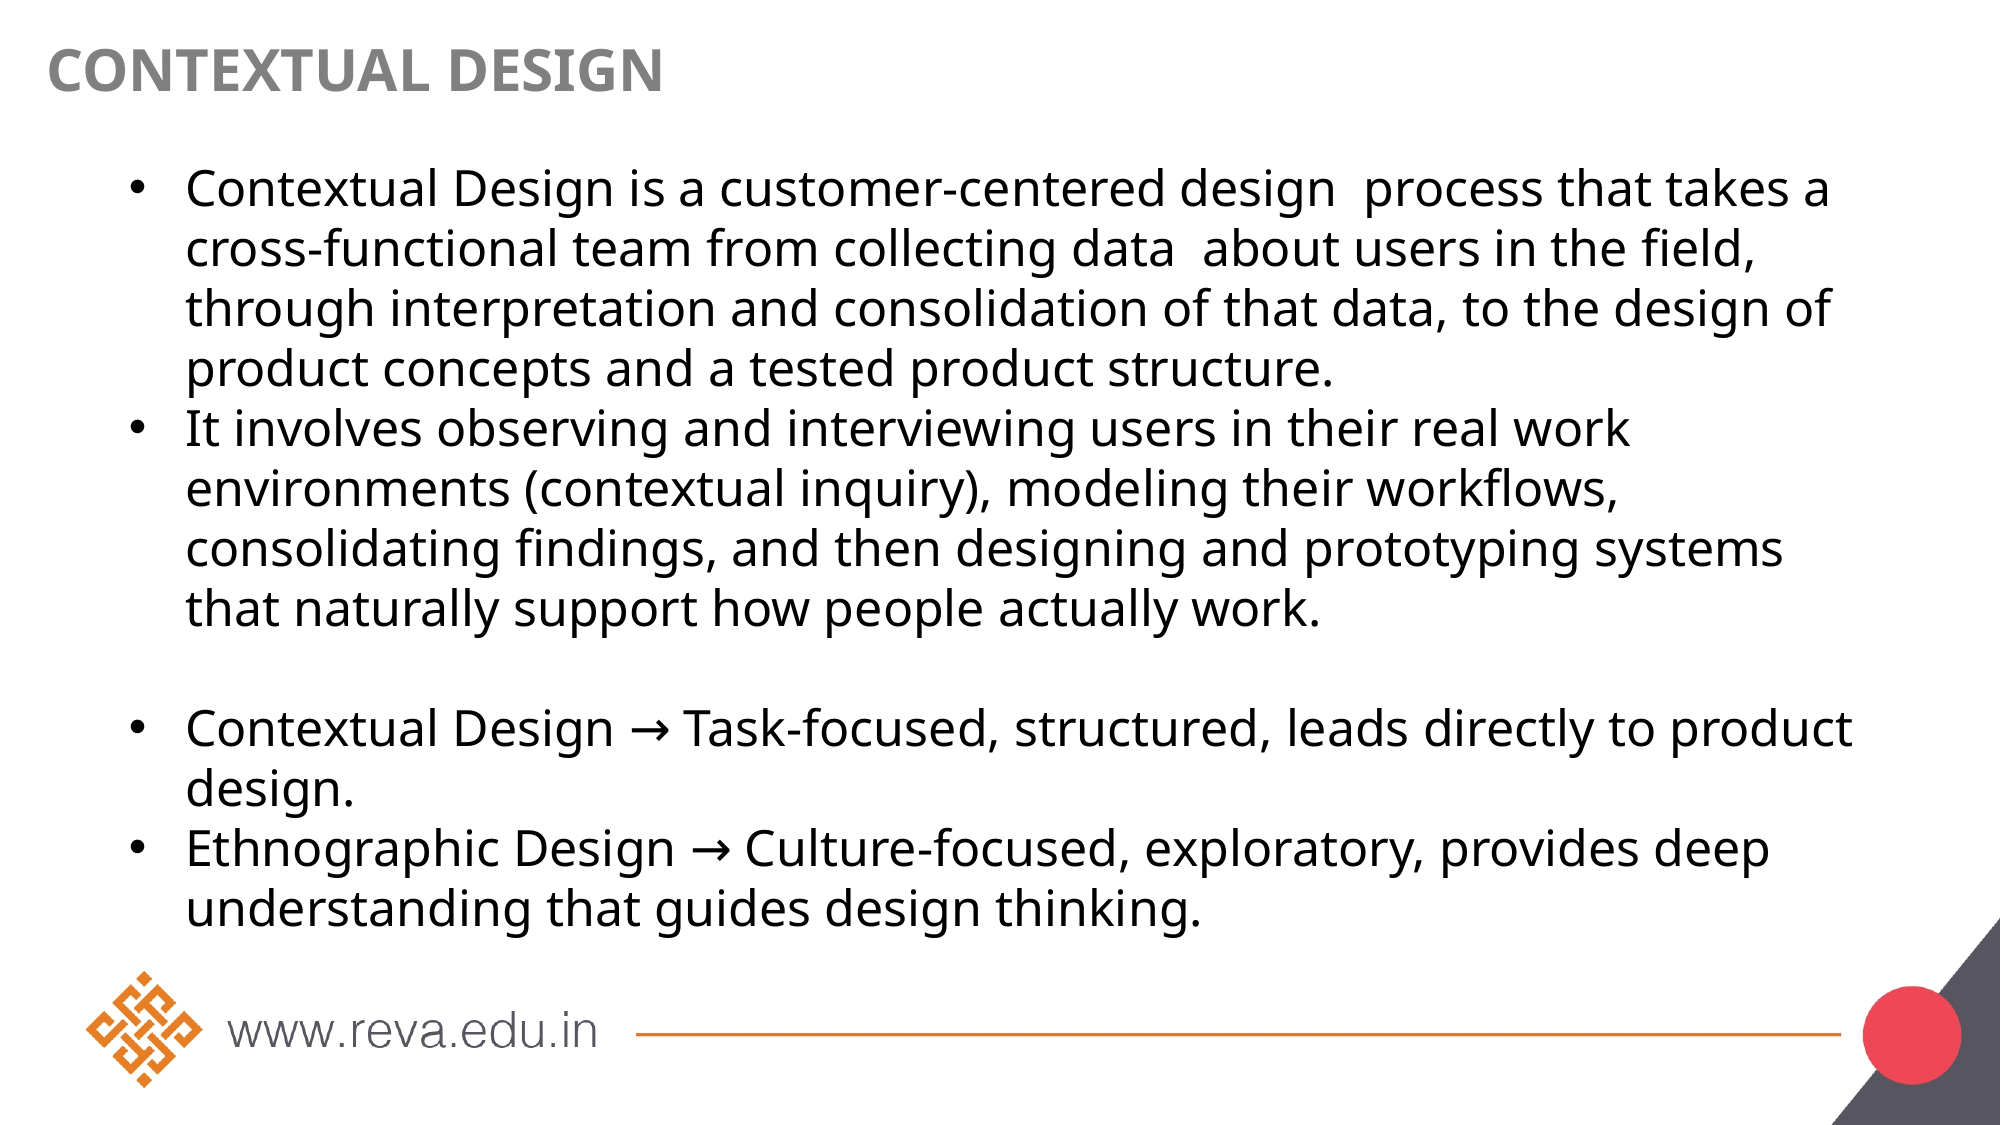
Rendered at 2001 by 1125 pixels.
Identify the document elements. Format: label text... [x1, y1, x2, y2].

text_box Contextual Design is a customer-centered design process that takes a cross-functional team from collecting data about users in the field, through interpretation and consolidation of that data, to the design of product concepts and a tested product structure. It involves observing and interviewing users in their real work environments (contextual inquiry), modeling their workflows, consolidating findings, and then designing and prototyping systems that naturally support how people actually work. Contextual Design → Task-focused, structured, leads directly to product design. Ethnographic Design → Culture-focused, exploratory, provides deep understanding that guides design thinking. [114, 148, 1875, 1004]
picture [0, 0, 2000, 1125]
text_box Contextual Design [31, 19, 1051, 126]
